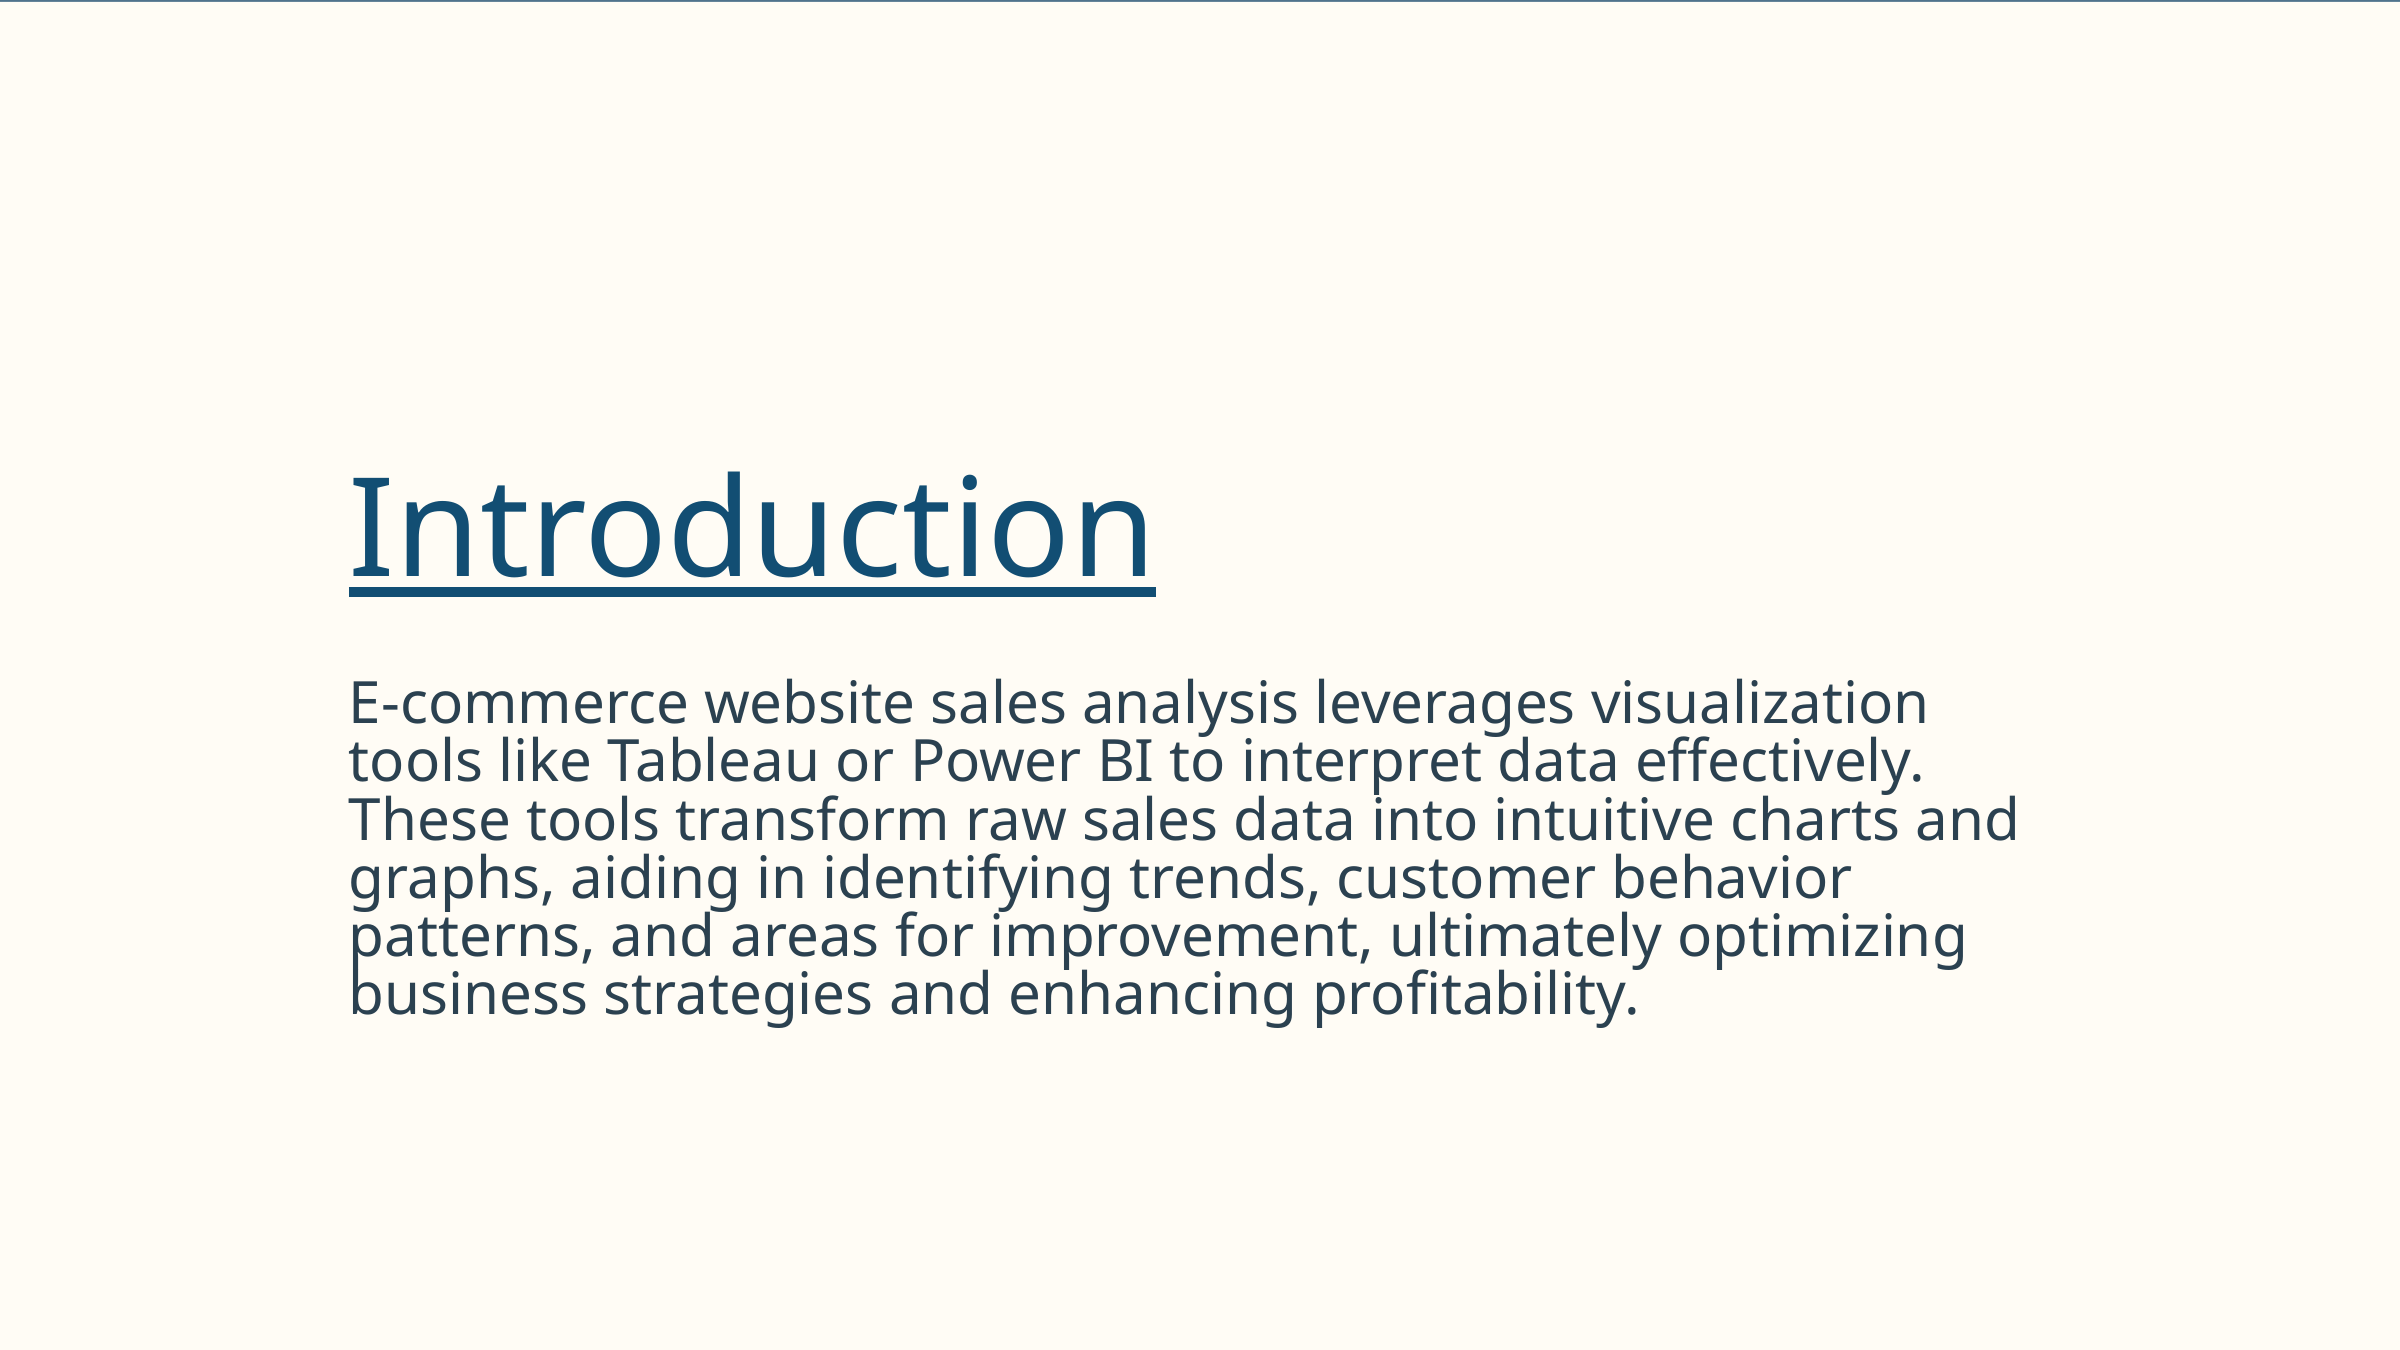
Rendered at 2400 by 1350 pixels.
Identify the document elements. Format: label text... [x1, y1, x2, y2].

text_box [0, 1, 2400, 1350]
text_box Introduction [334, 505, 1064, 597]
text_box E-commerce website sales analysis leverages visualization tools like Tableau or Power BI to interpret data effectively. These tools transform raw sales data into intuitive charts and graphs, aiding in identifying trends, customer behavior patterns, and areas for improvement, ultimately optimizing business strategies and enhancing profitability. [334, 669, 2066, 845]
